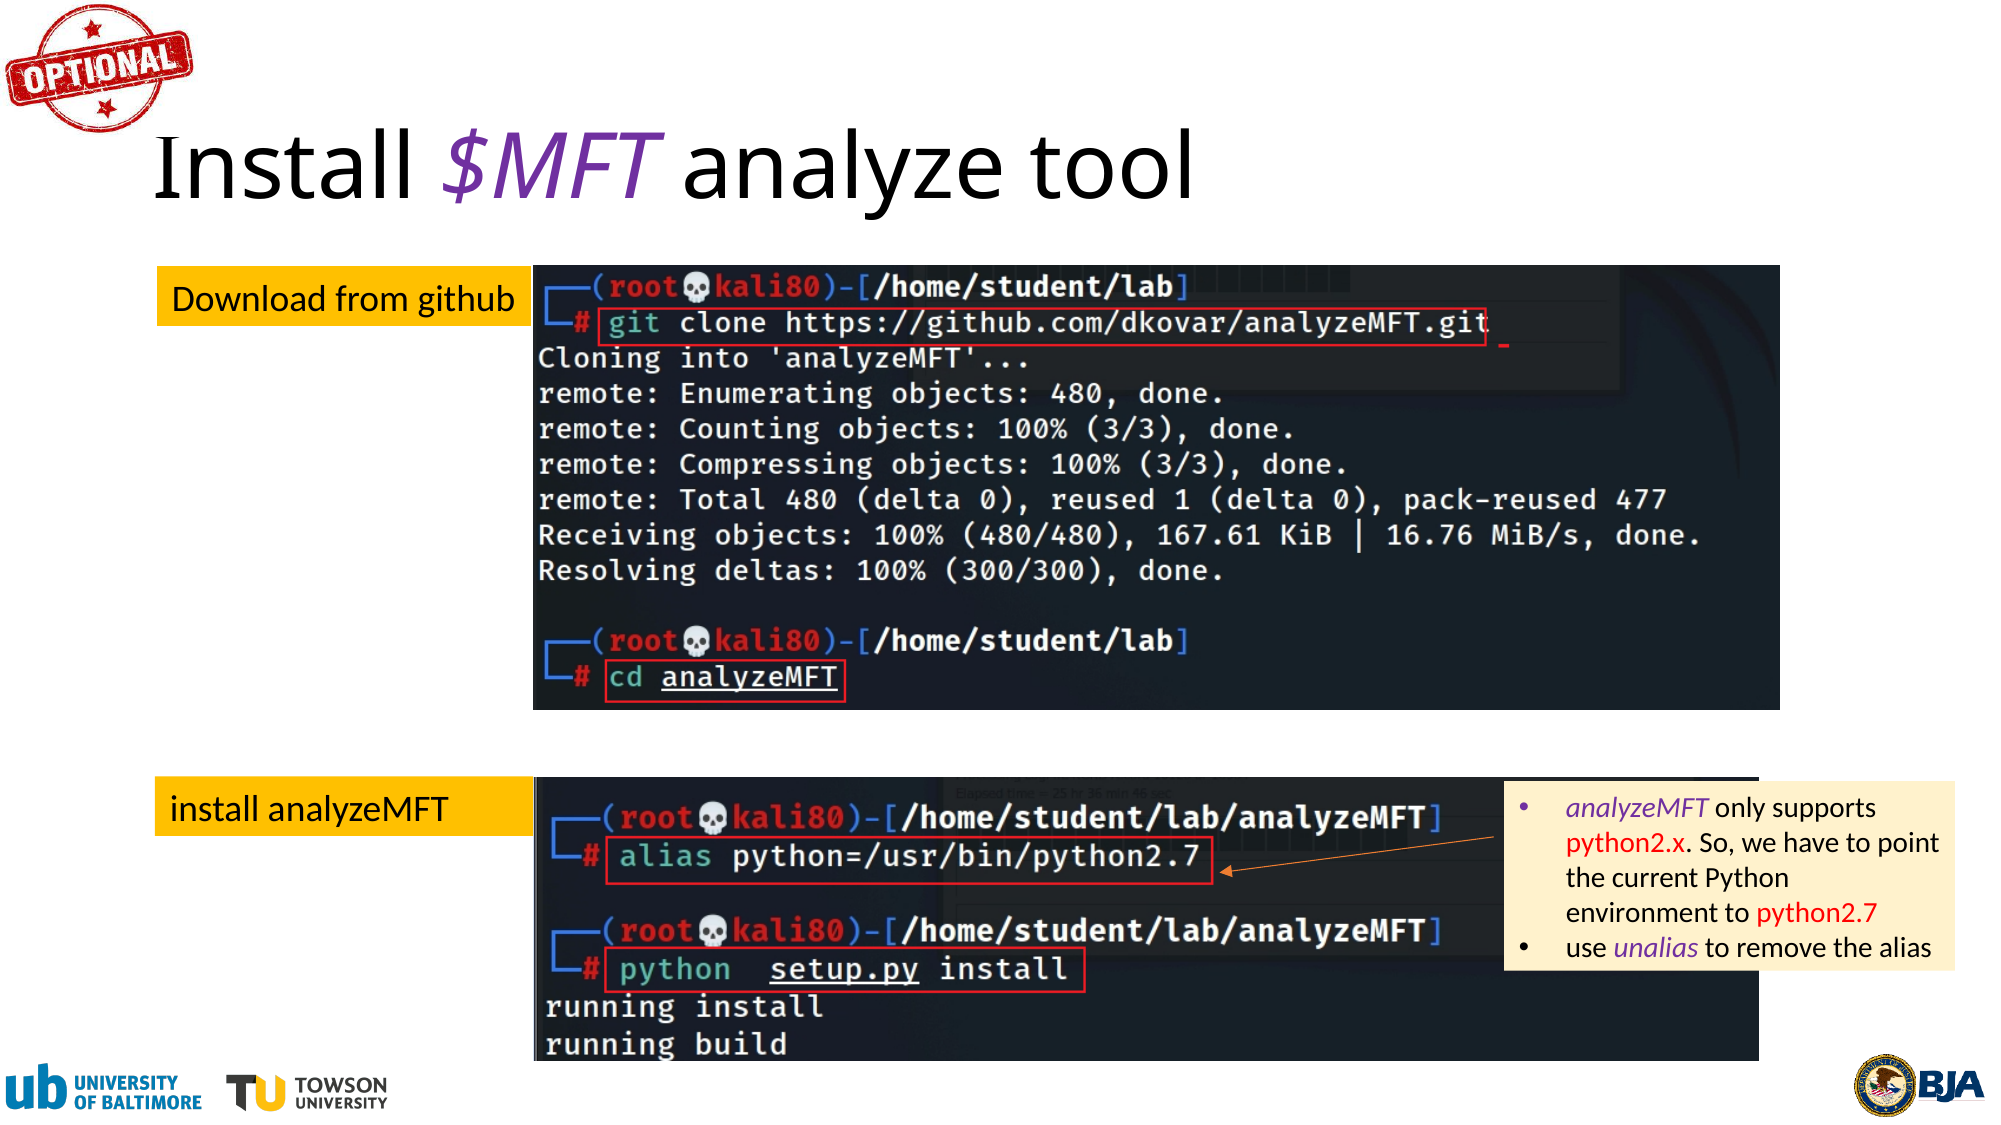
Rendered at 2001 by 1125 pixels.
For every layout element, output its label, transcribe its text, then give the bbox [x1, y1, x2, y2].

picture [533, 777, 1759, 1061]
text_box analyzeMFT only supports python2.x. So, we have to point the current Python environment to python2.7 use unalias to remove the alias [1759, 781, 1955, 971]
picture [0, 1031, 407, 1125]
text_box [1219, 836, 1494, 873]
text_box install analyzeMFT [154, 776, 534, 836]
picture [0, 0, 198, 137]
text_box Download from github [157, 266, 531, 326]
title Install $MFT analyze tool [137, 59, 1863, 278]
picture [1854, 1054, 1986, 1117]
picture [533, 265, 1780, 710]
